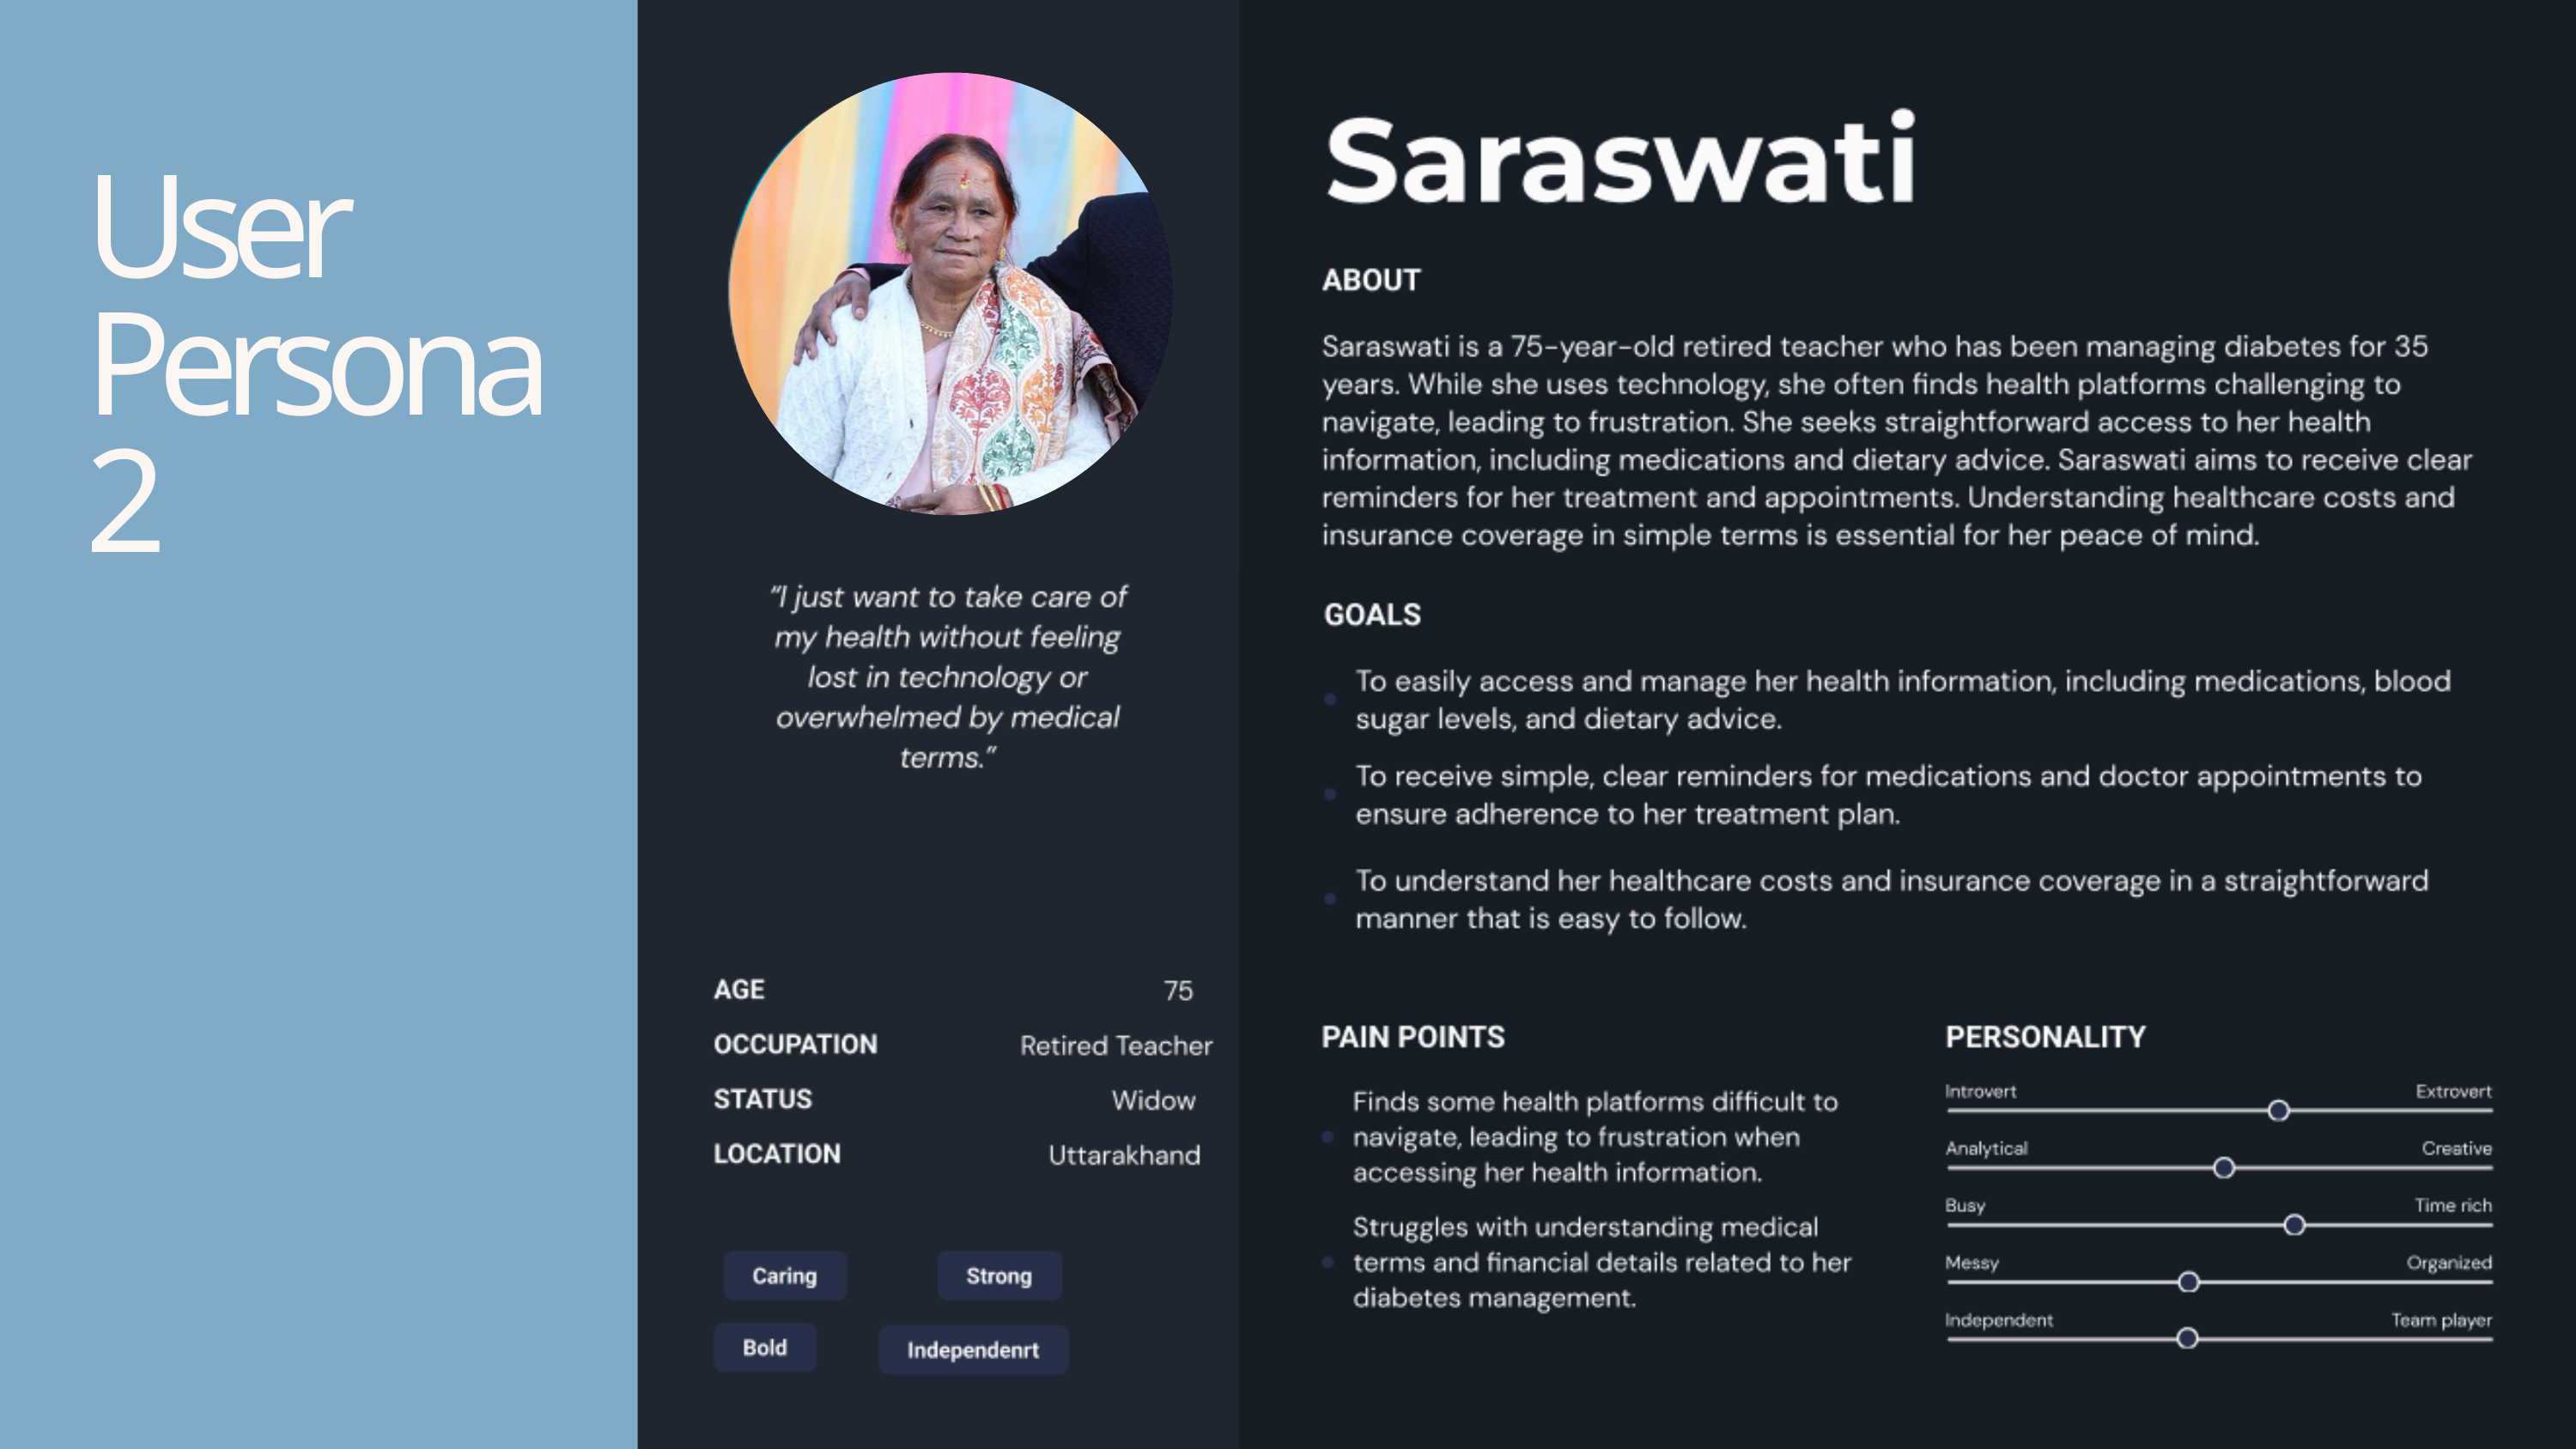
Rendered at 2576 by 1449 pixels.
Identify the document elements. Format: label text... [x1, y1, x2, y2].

text_box User Persona 2 [85, 168, 572, 581]
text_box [730, 72, 1174, 516]
text_box [637, 0, 2576, 1449]
